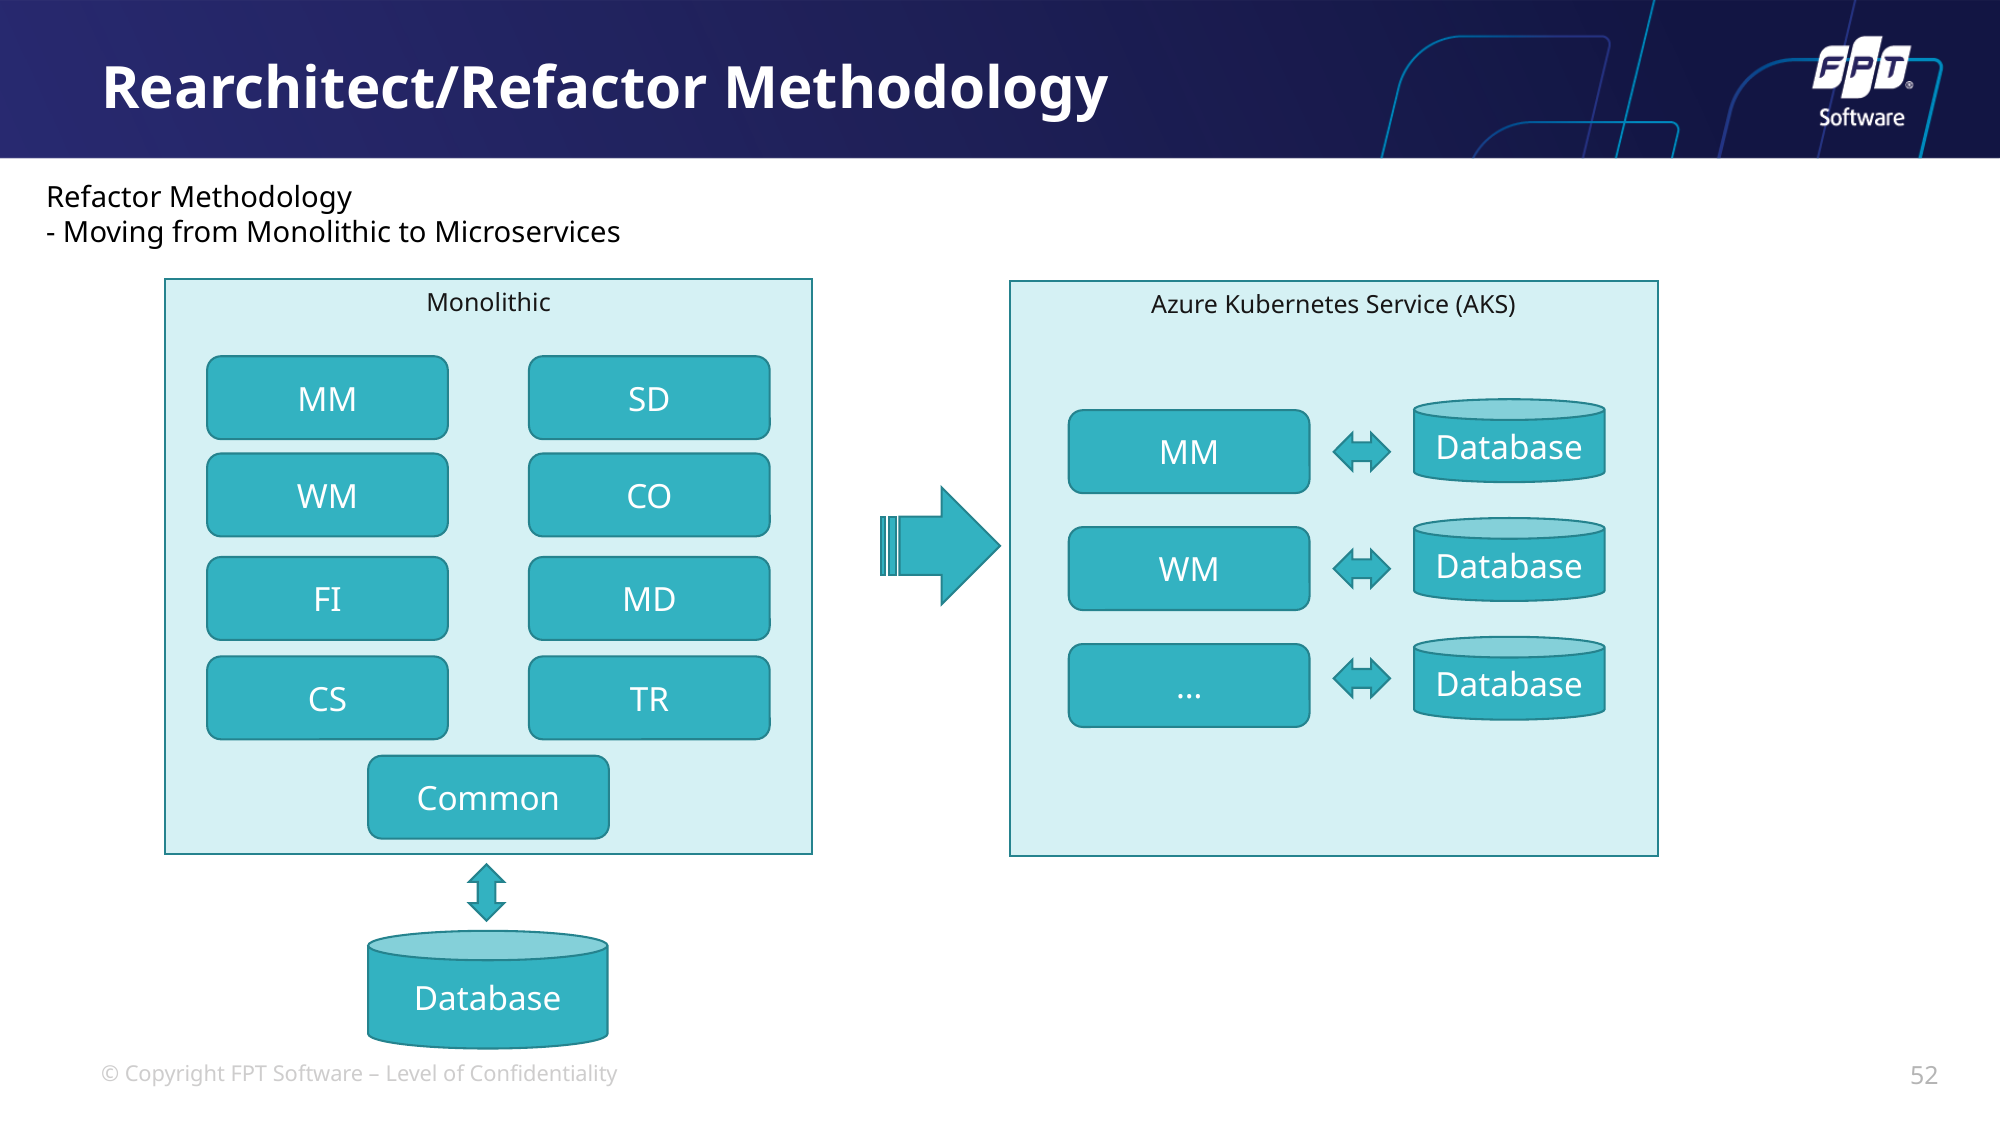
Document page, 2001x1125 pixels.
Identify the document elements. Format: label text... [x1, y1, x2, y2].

text_box Database [1412, 516, 1606, 602]
text_box CS [206, 655, 449, 741]
text_box [1332, 430, 1392, 473]
title Rearchitect/Refactor Methodology [86, 31, 1812, 148]
text_box MM [1067, 409, 1311, 495]
text_box Refactor Methodology - Moving from Monolithic to Microservices [31, 170, 1867, 256]
text_box [880, 516, 886, 576]
text_box Common [367, 754, 610, 840]
text_box Database [366, 929, 609, 1050]
text_box FI [206, 555, 449, 641]
picture [0, 0, 1672, 159]
text_box Monolithic [164, 278, 813, 855]
text_box [898, 484, 1002, 607]
text_box WM [206, 452, 449, 538]
text_box SD [527, 355, 771, 441]
text_box Database [1412, 635, 1606, 721]
text_box [1332, 547, 1392, 590]
text_box MM [206, 355, 449, 441]
text_box Database [1412, 398, 1606, 484]
text_box … [1067, 643, 1311, 729]
text_box [888, 516, 897, 576]
text_box [1332, 657, 1392, 700]
text_box [466, 862, 507, 923]
slide_number 52 [1855, 1052, 1954, 1094]
text_box MD [527, 555, 771, 641]
text_box CO [527, 452, 771, 538]
text_box TR [527, 655, 771, 741]
text_box Azure Kubernetes Service (AKS) [1009, 280, 1659, 857]
text_box WM [1067, 526, 1311, 612]
picture [1649, 0, 2000, 159]
